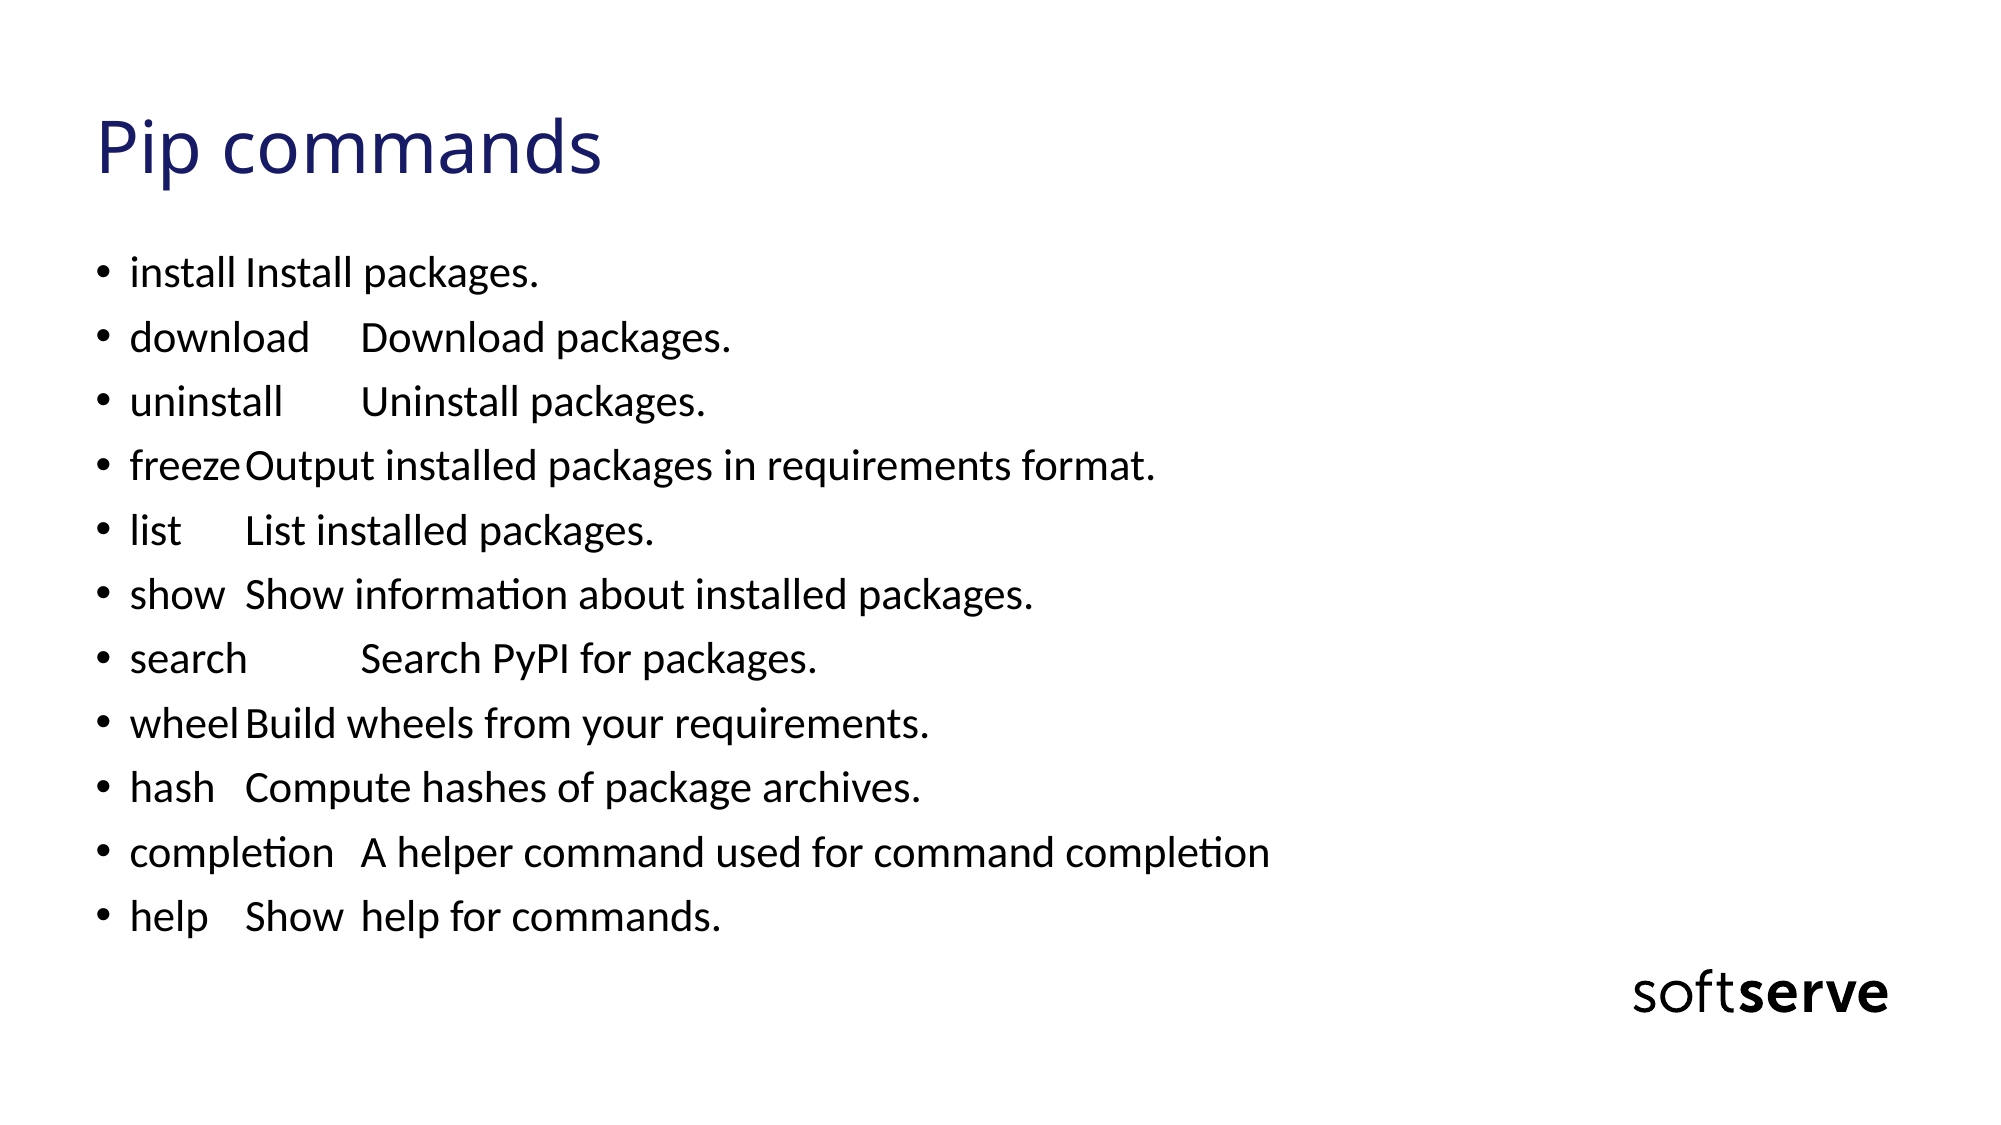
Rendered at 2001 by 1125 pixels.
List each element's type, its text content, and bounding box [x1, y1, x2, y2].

list install Install packages. download Download packages. uninstall Uninstall packages. freeze Output installed packages in requirements format. list List installed packages. show Show information about installed packages. search Search PyPI for packages. wheel Build wheels from your requirements. hash Compute hashes of package archives. completion A helper command used for command completion help Show help for commands. [80, 241, 1944, 956]
title Pip commands [80, 102, 1944, 190]
